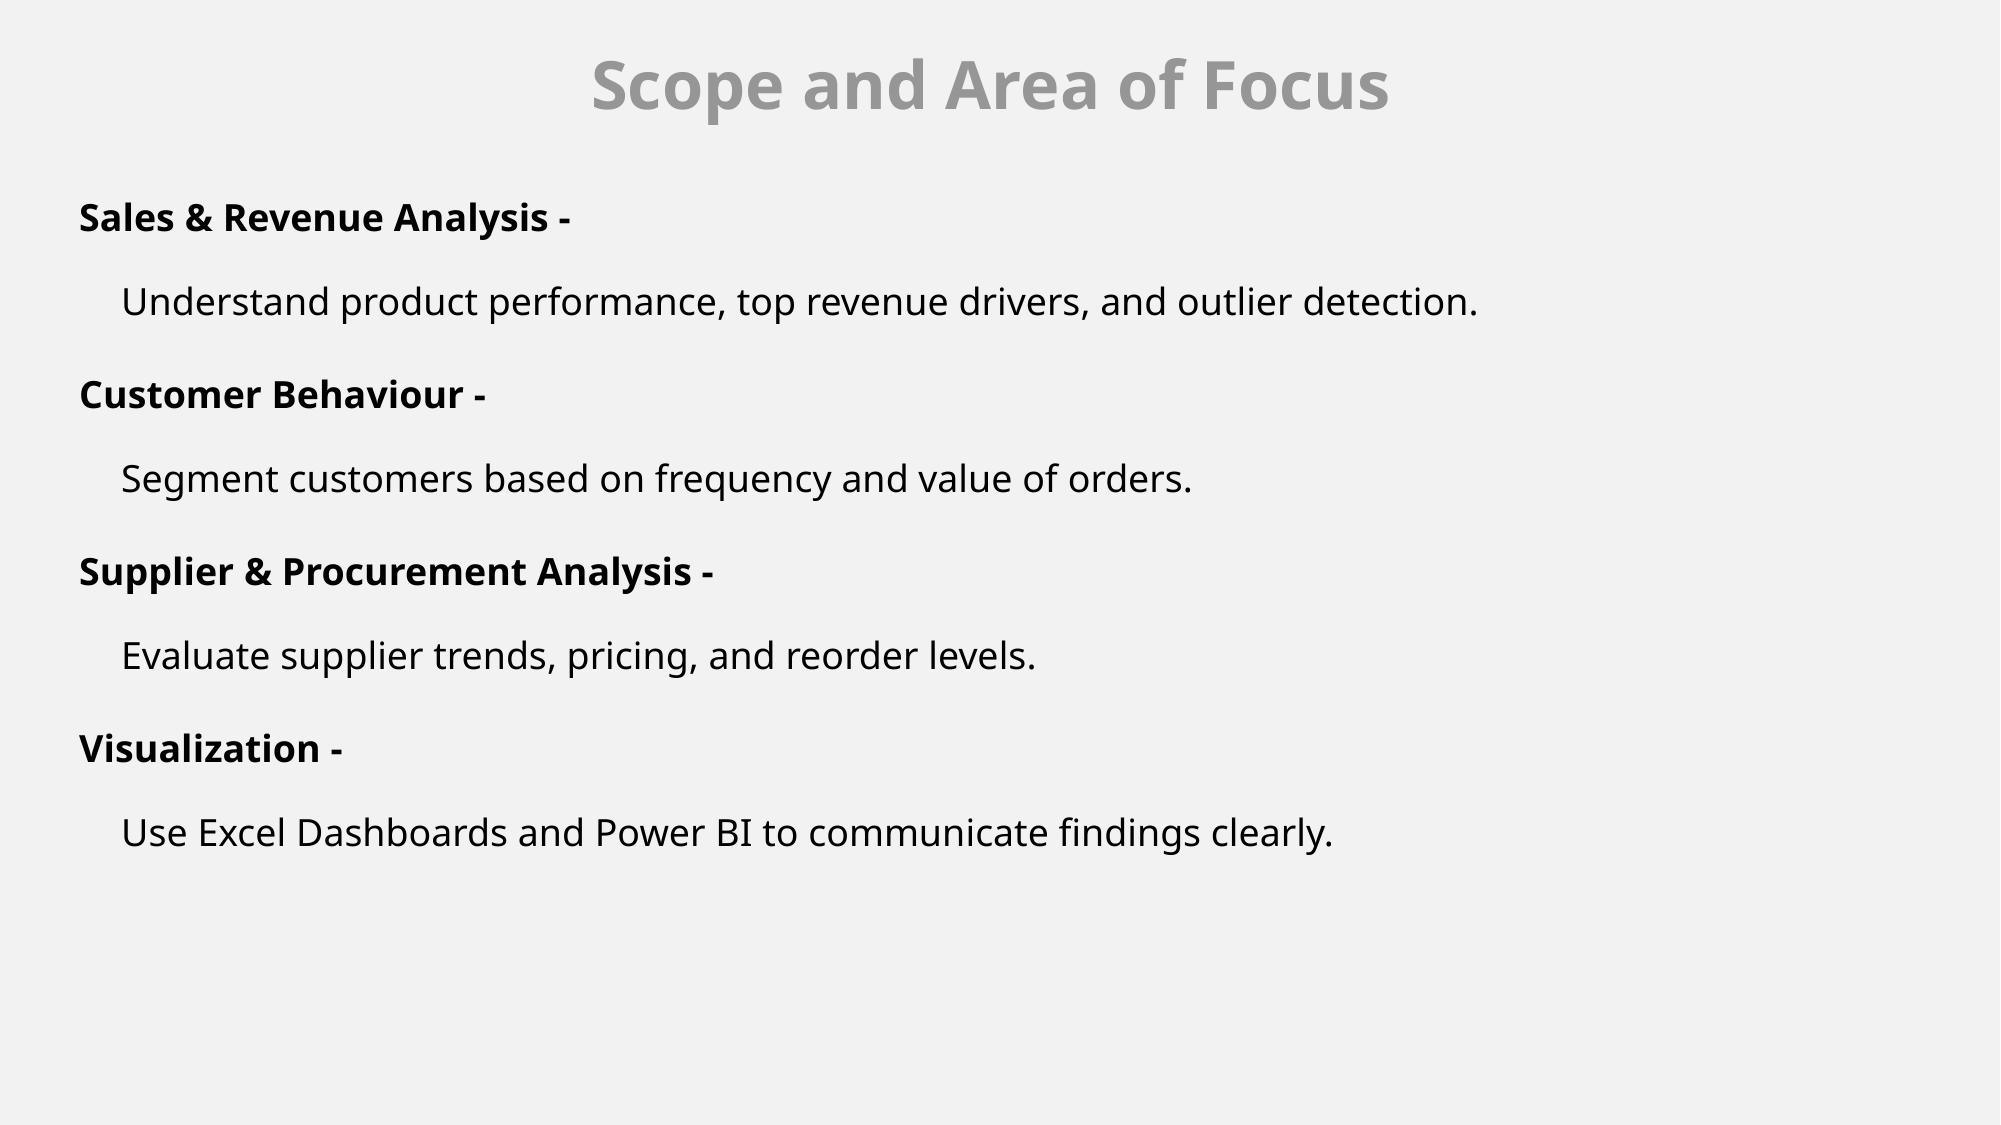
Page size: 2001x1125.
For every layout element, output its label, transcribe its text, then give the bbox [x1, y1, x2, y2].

text_box Customer Behaviour - [64, 364, 592, 424]
text_box Segment customers based on frequency and value of orders. [106, 447, 1755, 508]
text_box Use Excel Dashboards and Power BI to communicate findings clearly. [106, 801, 1755, 862]
text_box Visualization - [64, 717, 733, 778]
text_box Scope and Area of Focus [576, 35, 1424, 130]
text_box Sales & Revenue Analysis - [64, 187, 592, 247]
text_box Evaluate supplier trends, pricing, and reorder levels. [106, 624, 1755, 685]
text_box Supplier & Procurement Analysis - [64, 541, 733, 601]
text_box Understand product performance, top revenue drivers, and outlier detection. [106, 270, 1755, 331]
